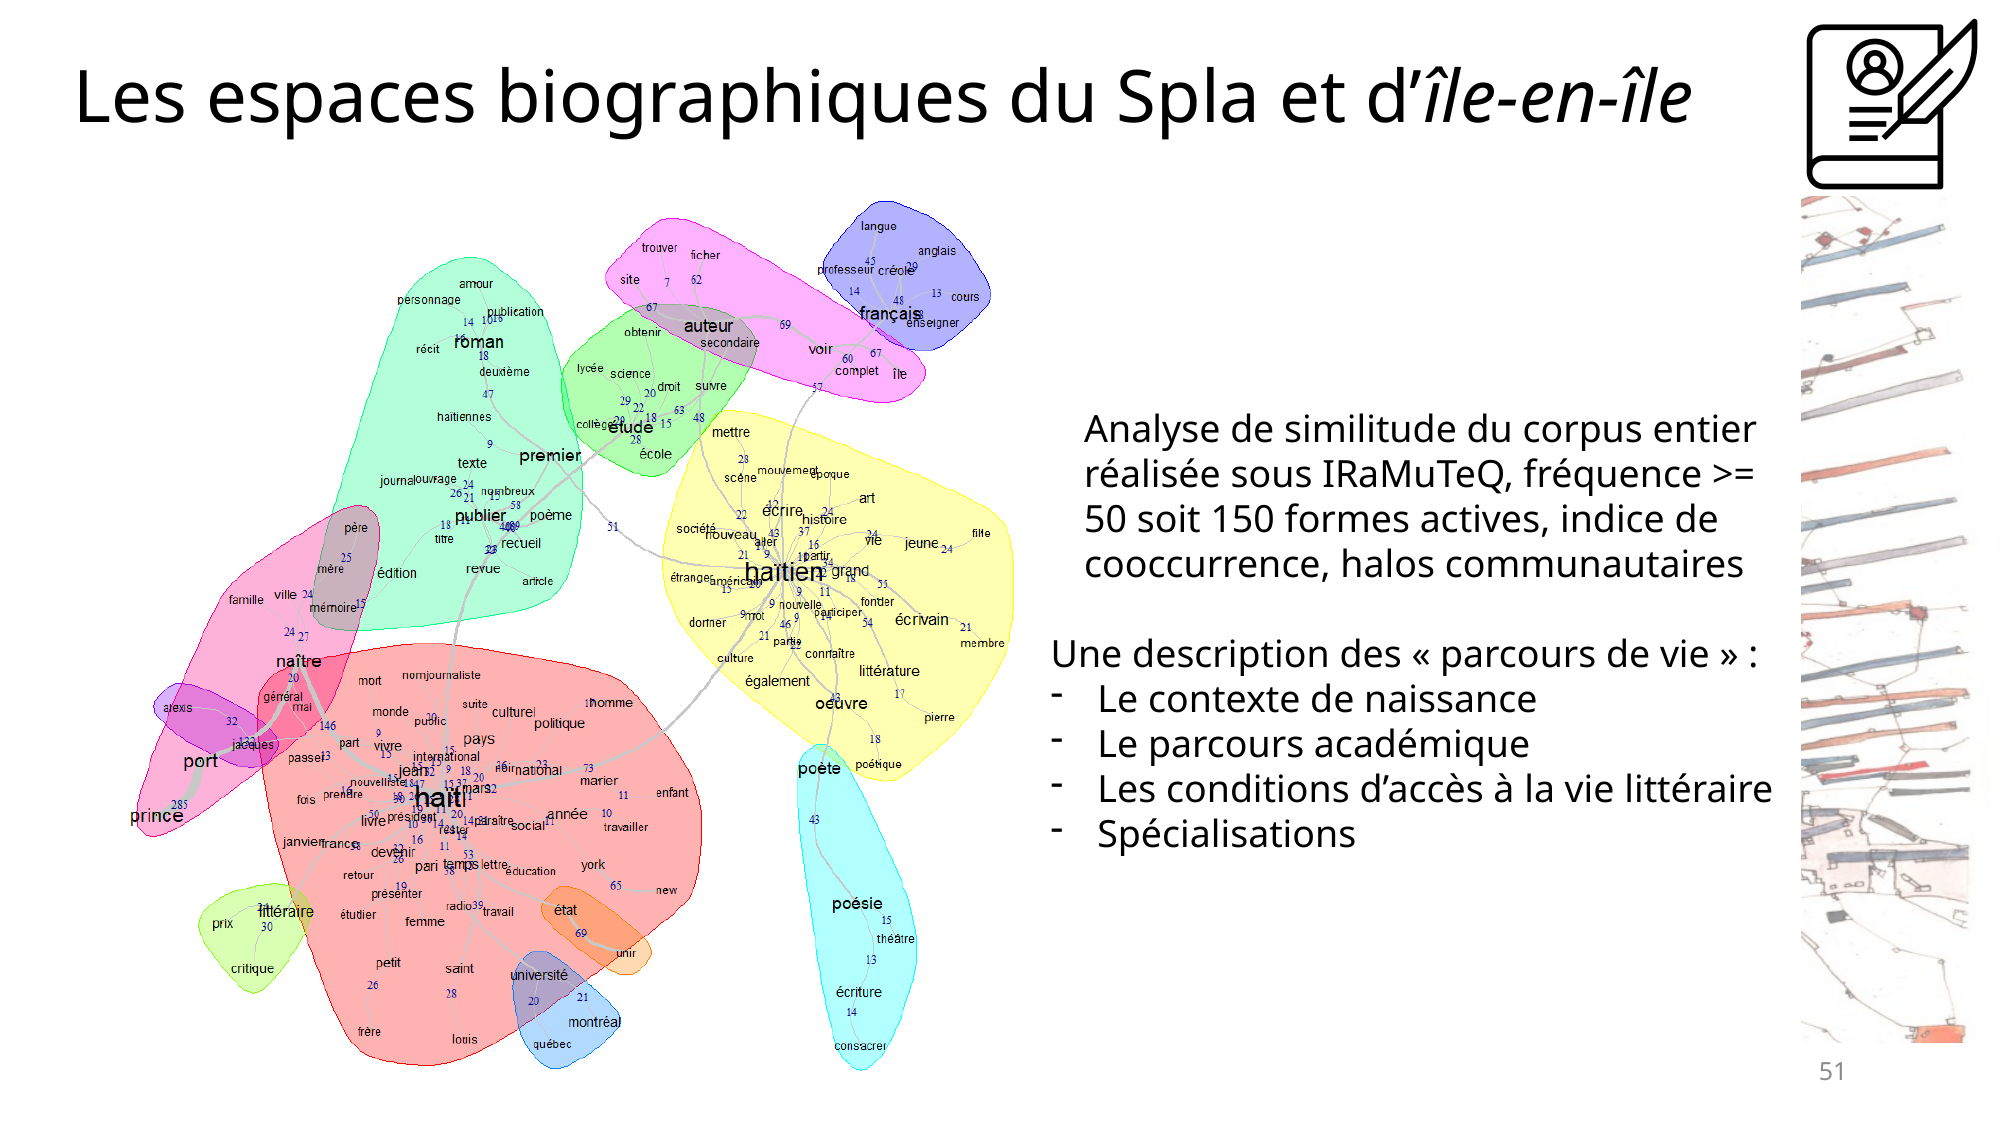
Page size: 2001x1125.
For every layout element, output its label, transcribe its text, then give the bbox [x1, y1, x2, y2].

picture [125, 200, 1024, 1073]
picture [1801, 196, 2000, 1043]
picture [1801, 13, 1983, 195]
text_box Les espaces biographiques du Spla et d’île-en-île [48, 53, 1720, 156]
slide_number 51 [1412, 1042, 1863, 1103]
text_box Analyse de similitude du corpus entier réalisée sous IRaMuTeQ, fréquence >= 50 soit 150 formes actives, indice de cooccurrence, halos communautaires [1069, 398, 1801, 593]
text_box Une description des « parcours de vie » : Le contexte de naissance Le parcours académique Les conditions d’accès à la vie littéraire Spécialisations [1035, 622, 1790, 863]
